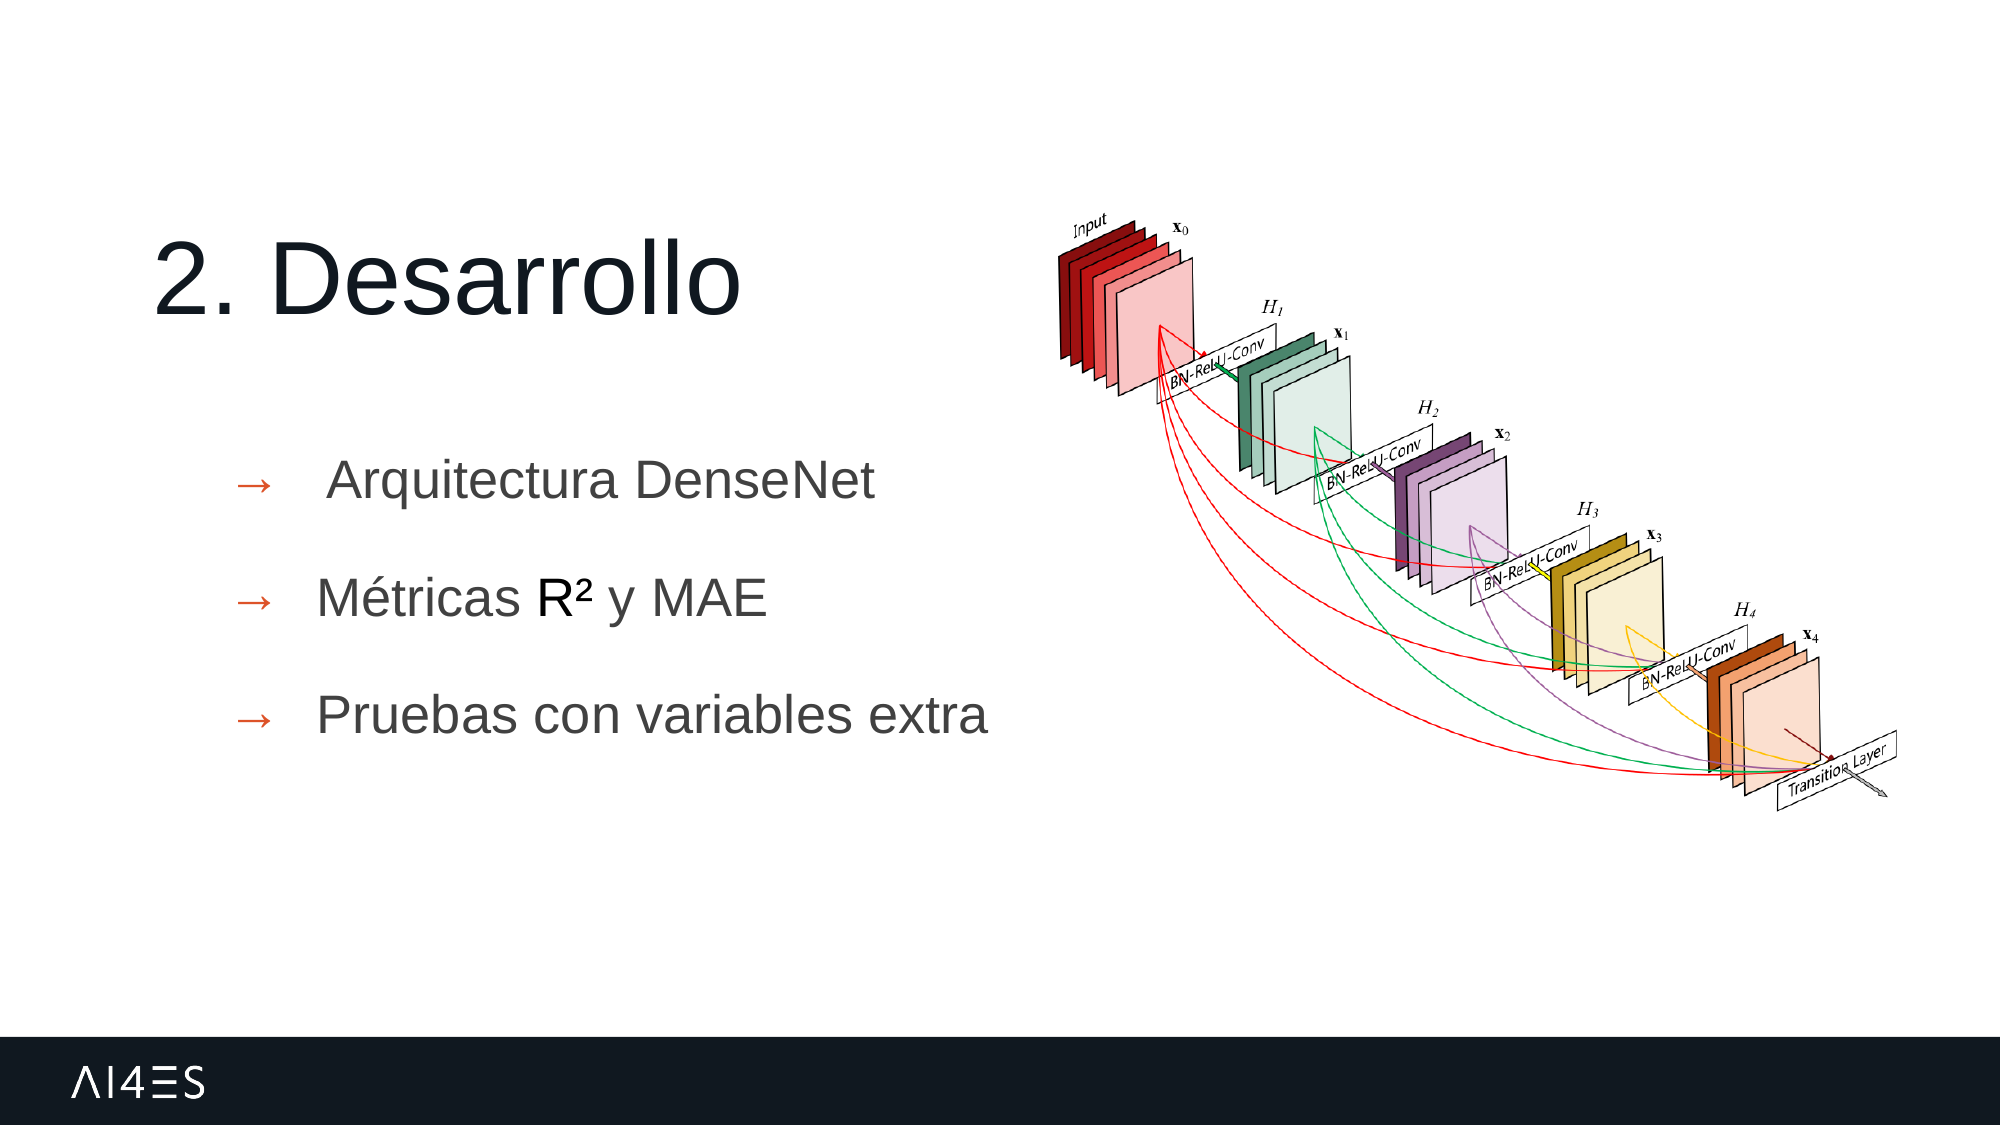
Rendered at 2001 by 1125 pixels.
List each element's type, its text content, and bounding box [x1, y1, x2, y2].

title 2. Desarrollo [137, 163, 1811, 382]
list Arquitectura DenseNet Métricas R² y MAE Pruebas con variables extra [137, 416, 1811, 1110]
picture [55, 1049, 220, 1115]
picture [1003, 179, 1919, 838]
